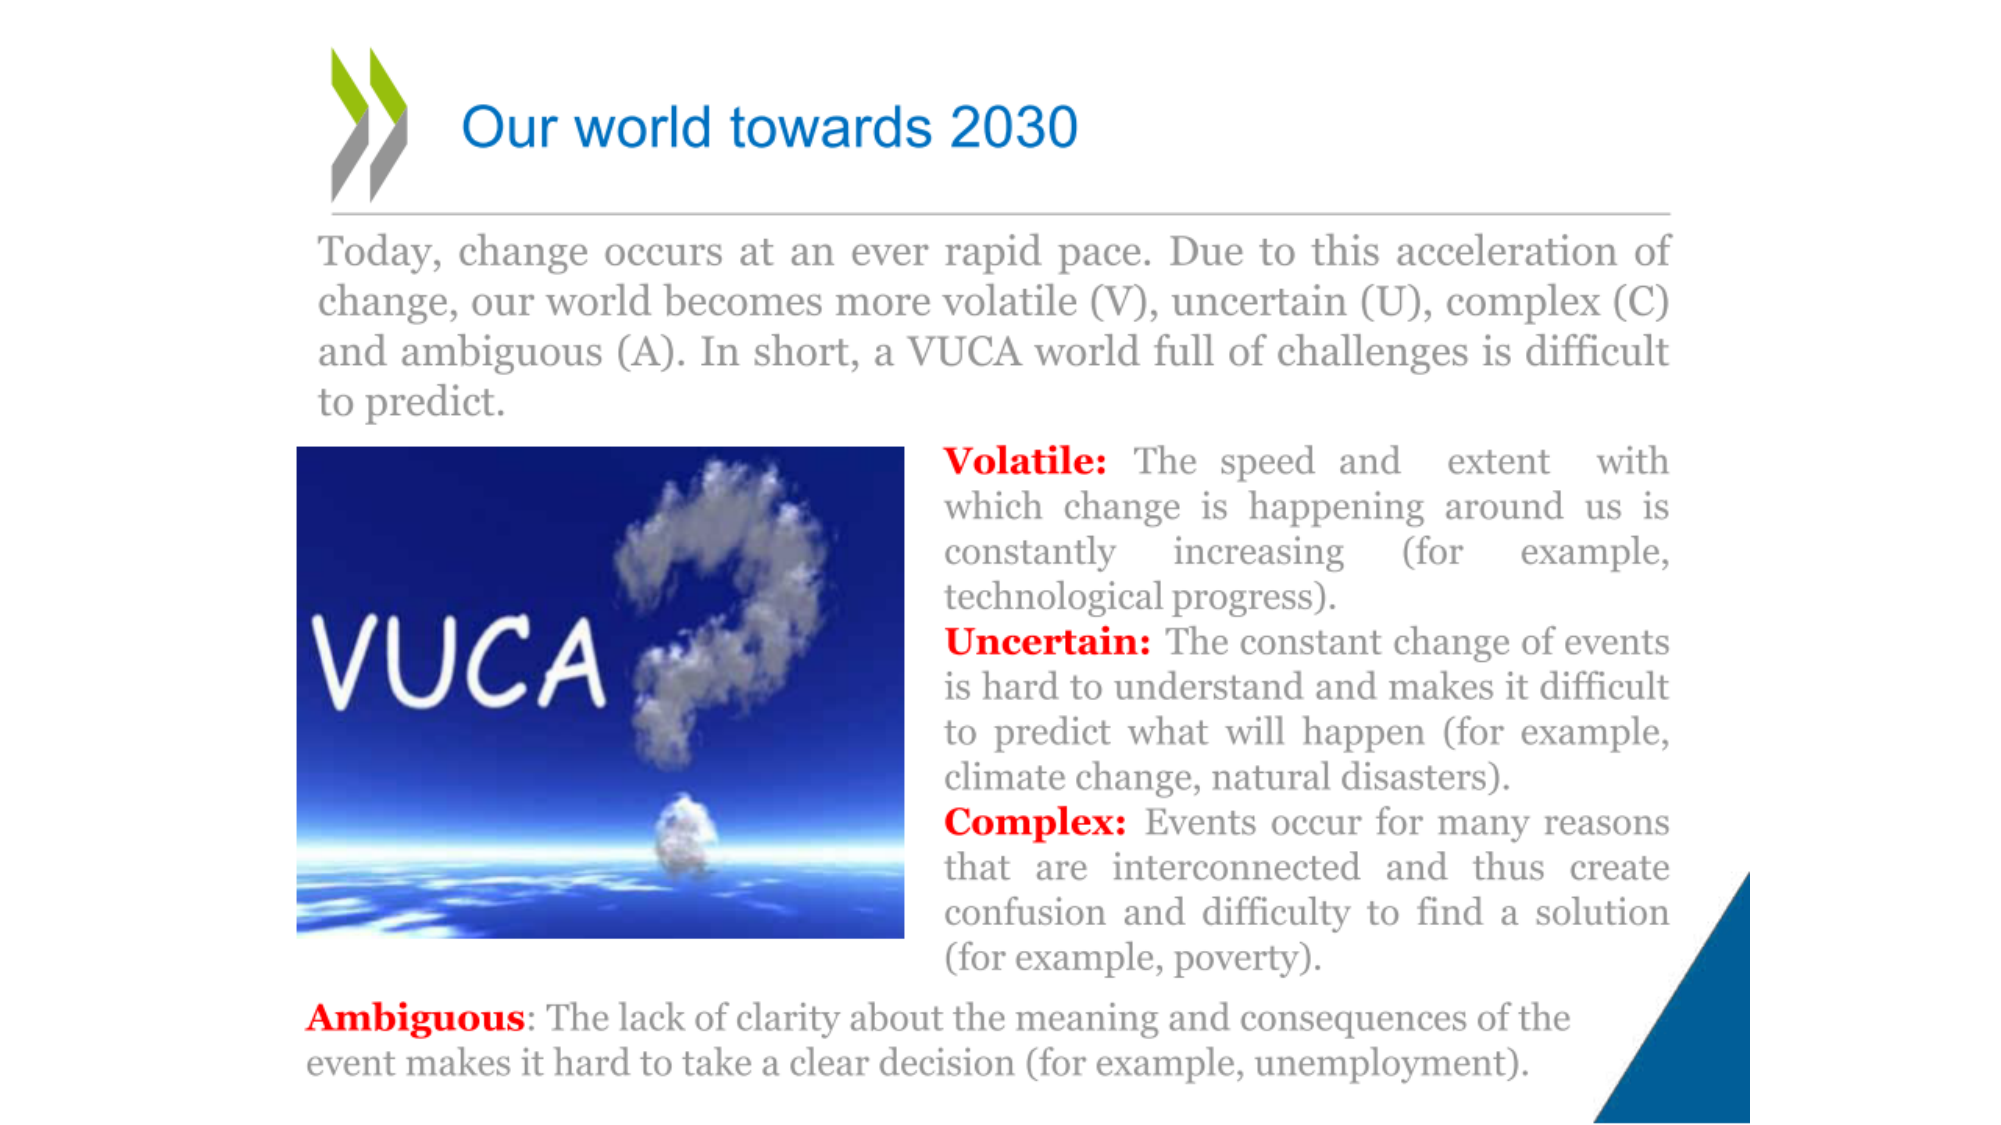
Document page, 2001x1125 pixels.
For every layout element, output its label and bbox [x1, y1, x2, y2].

picture [250, 0, 1750, 1125]
